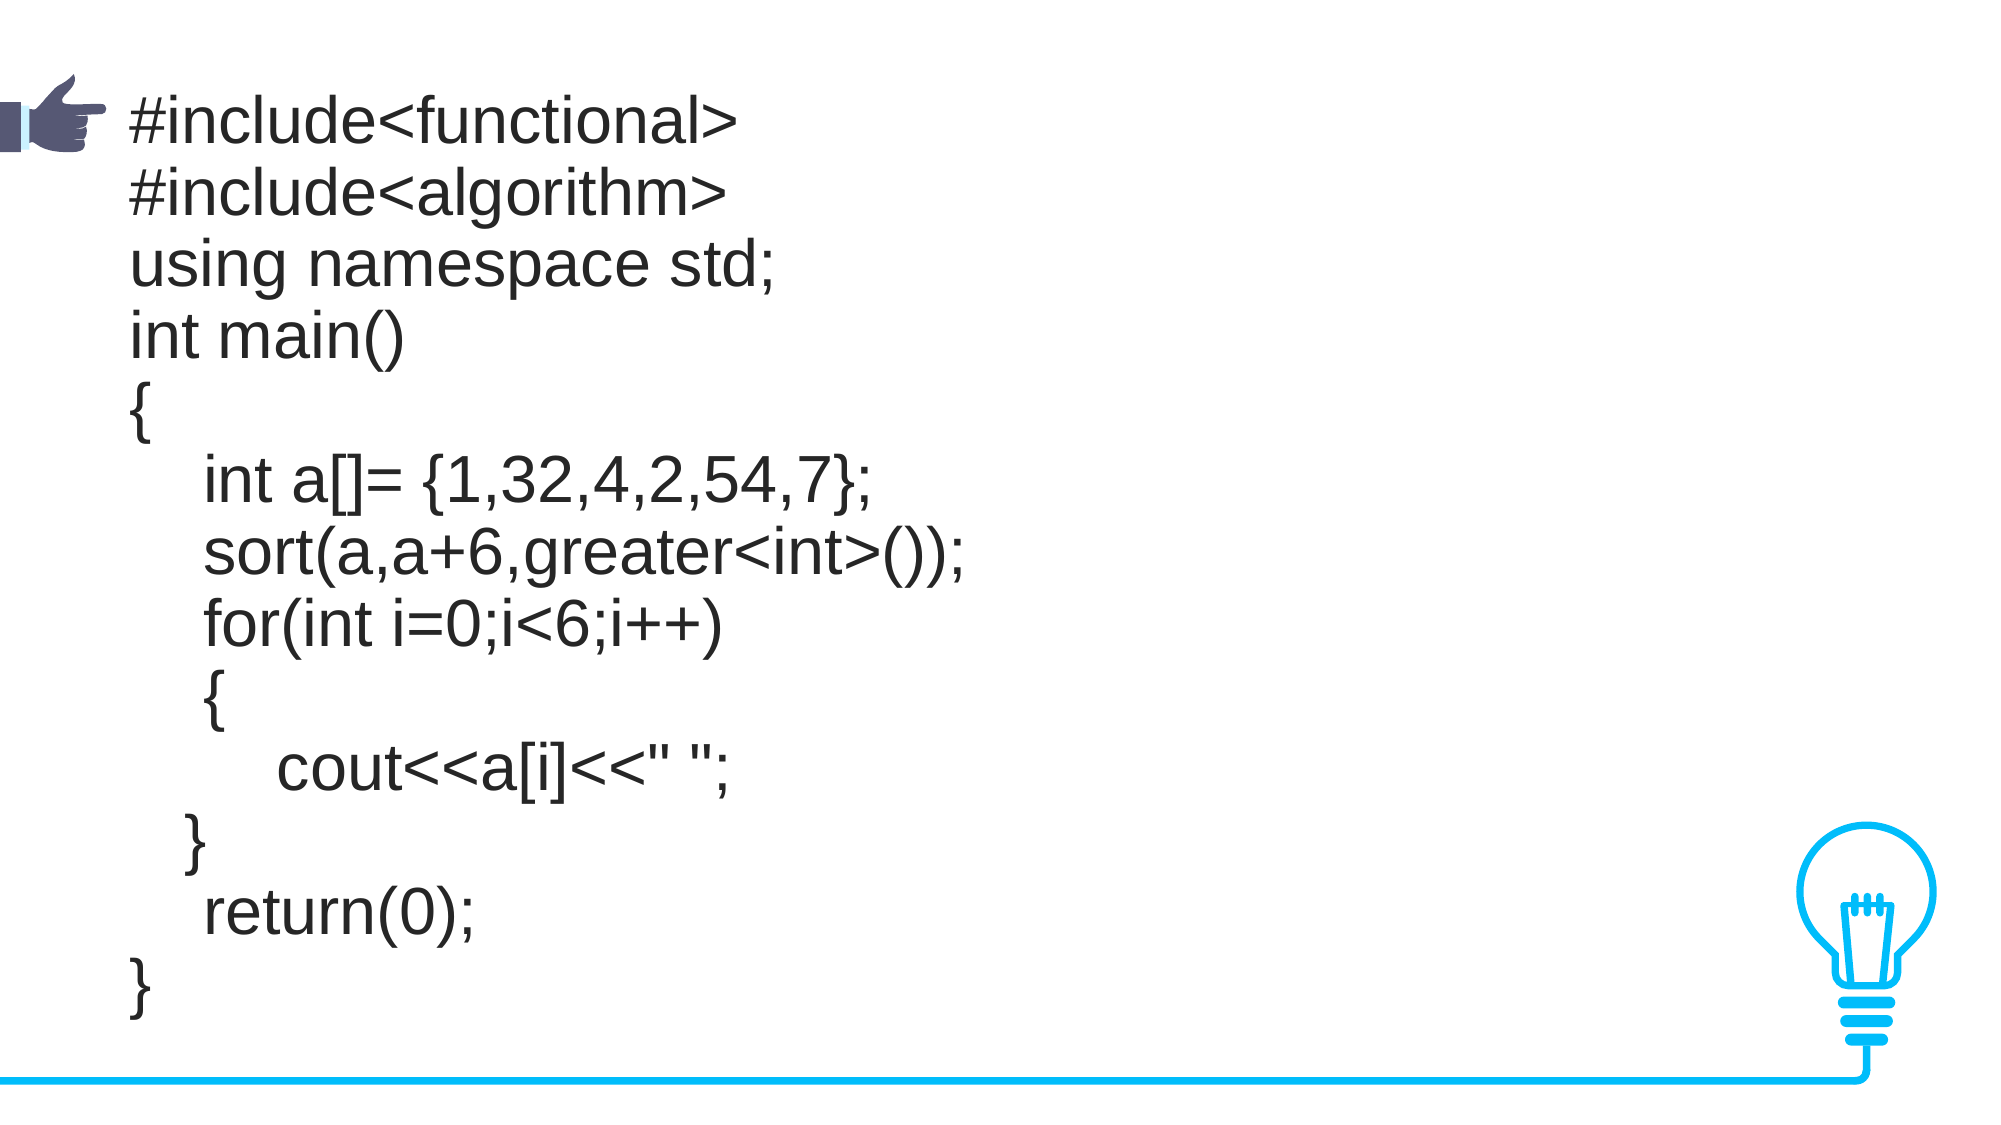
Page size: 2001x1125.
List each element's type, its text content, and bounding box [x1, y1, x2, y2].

list #include<functional> #include<algorithm> using namespace std; int main() { int a[]= {1,32,4,2,54,7}; sort(a,a+6,greater<int>()); for(int i=0;i<6;i++) { cout<<a[i]<<" "; } return(0); } [114, 46, 1927, 1060]
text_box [0, 73, 107, 153]
